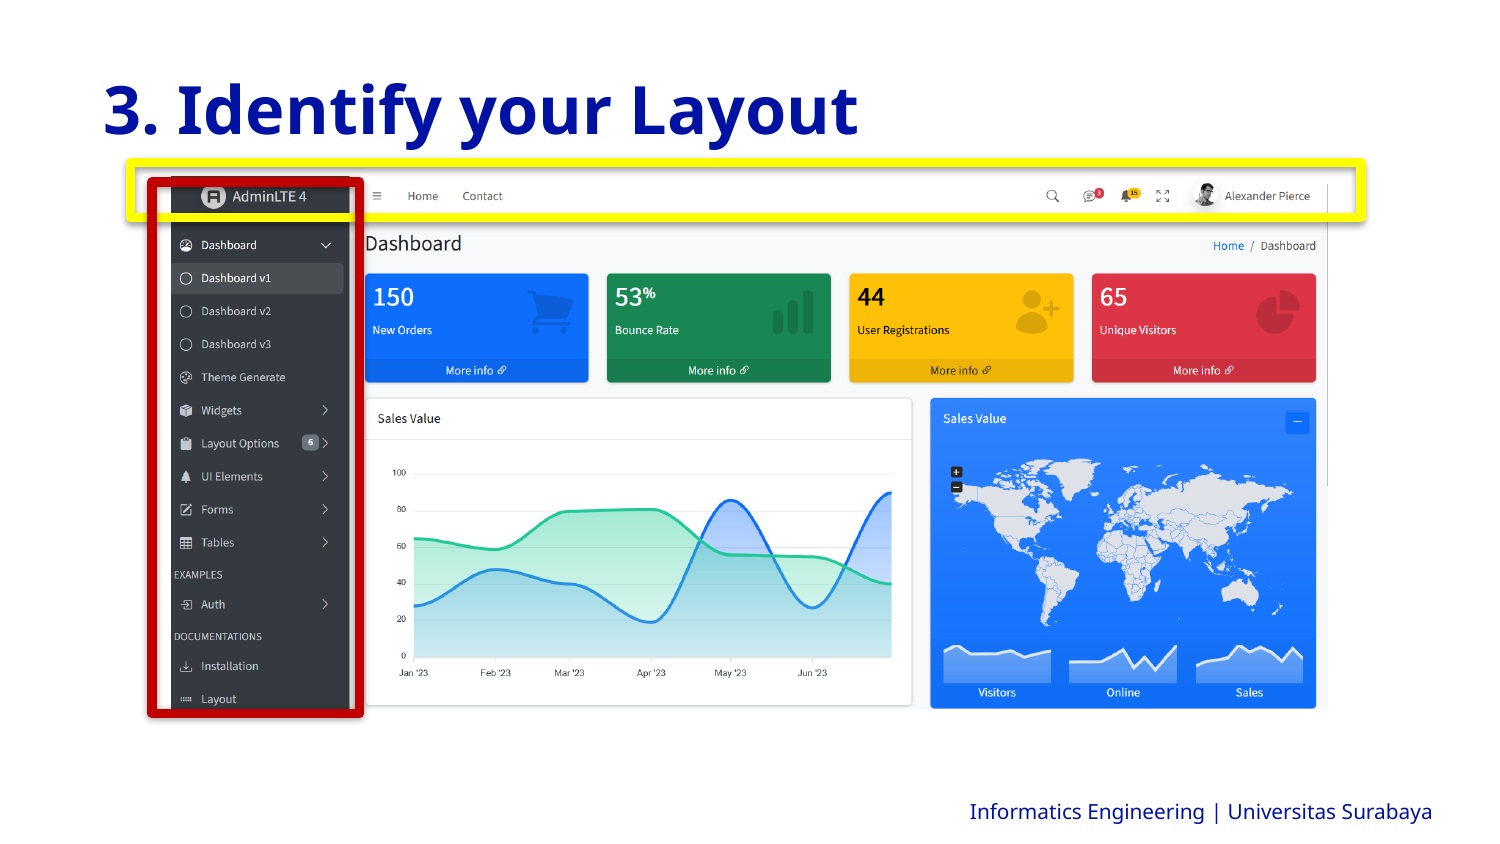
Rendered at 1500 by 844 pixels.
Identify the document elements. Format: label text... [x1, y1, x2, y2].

title 3. Identify your Layout [88, 12, 1080, 163]
text_box Informatics Engineering | Universitas Surabaya [953, 791, 1448, 828]
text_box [130, 162, 1362, 714]
